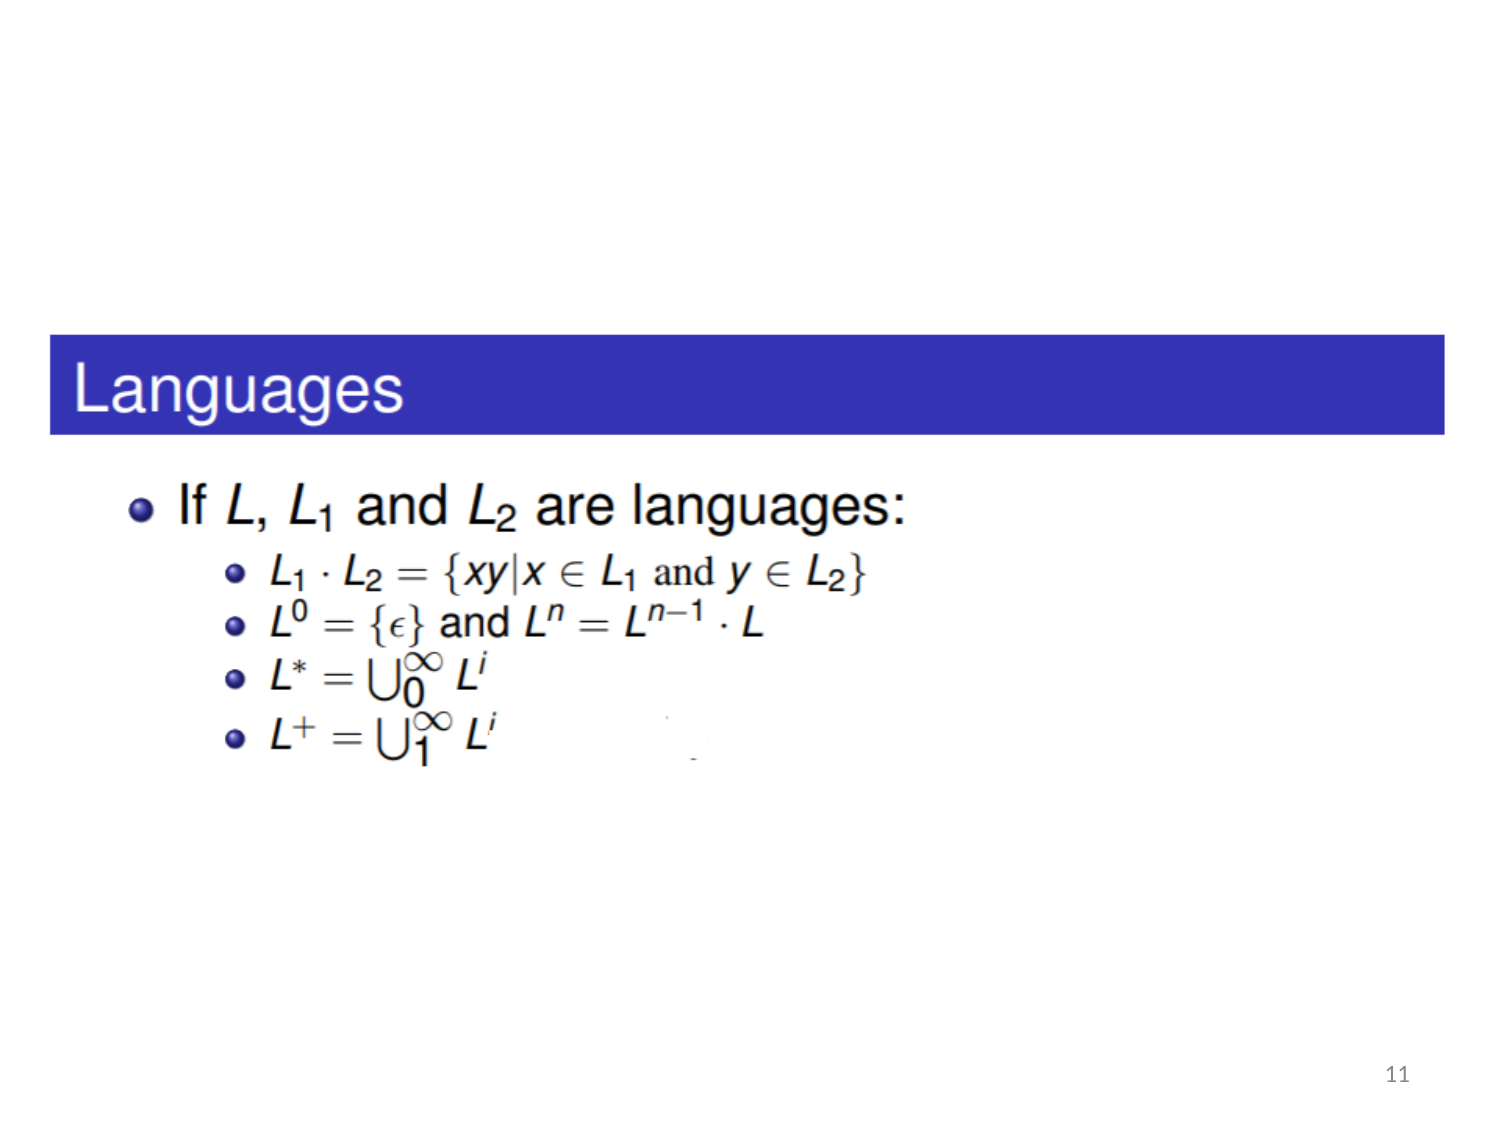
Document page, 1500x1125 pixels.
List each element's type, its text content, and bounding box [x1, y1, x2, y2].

slide_number ‹#› [1074, 1042, 1425, 1103]
picture [41, 320, 1459, 805]
